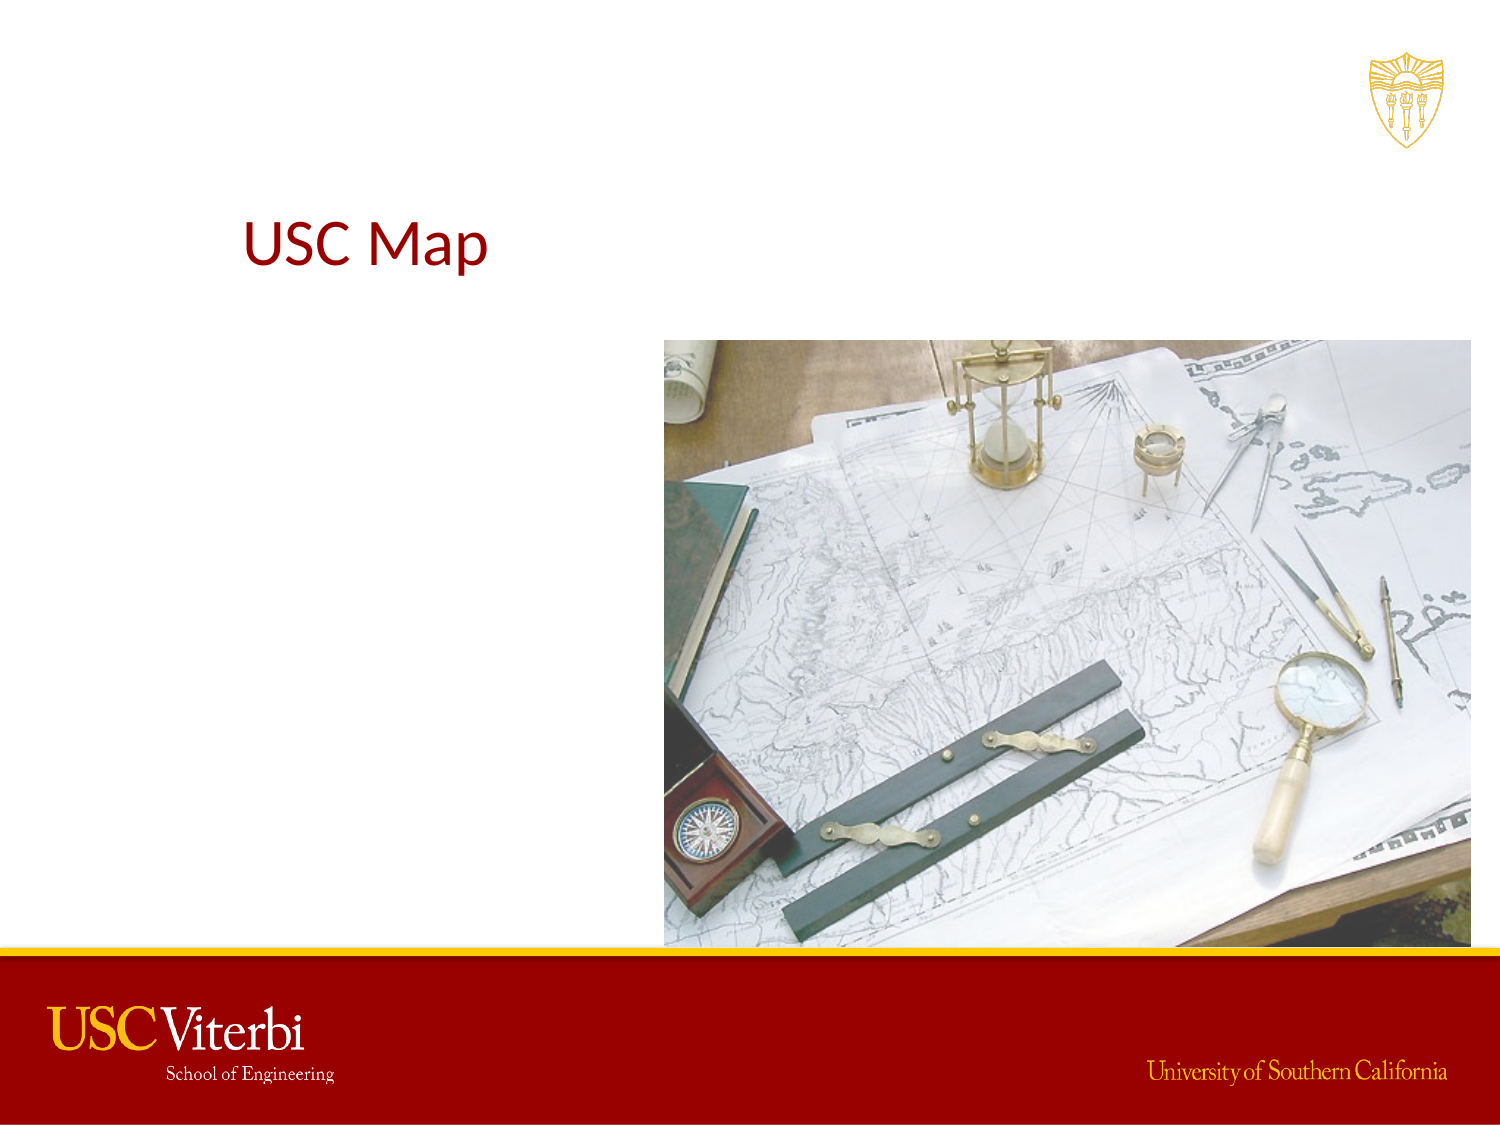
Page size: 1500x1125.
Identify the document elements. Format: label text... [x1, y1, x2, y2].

picture [663, 340, 1471, 947]
picture [1147, 1059, 1447, 1086]
text_box USC Map [234, 191, 498, 367]
picture [47, 1006, 334, 1084]
picture [1345, 39, 1468, 162]
